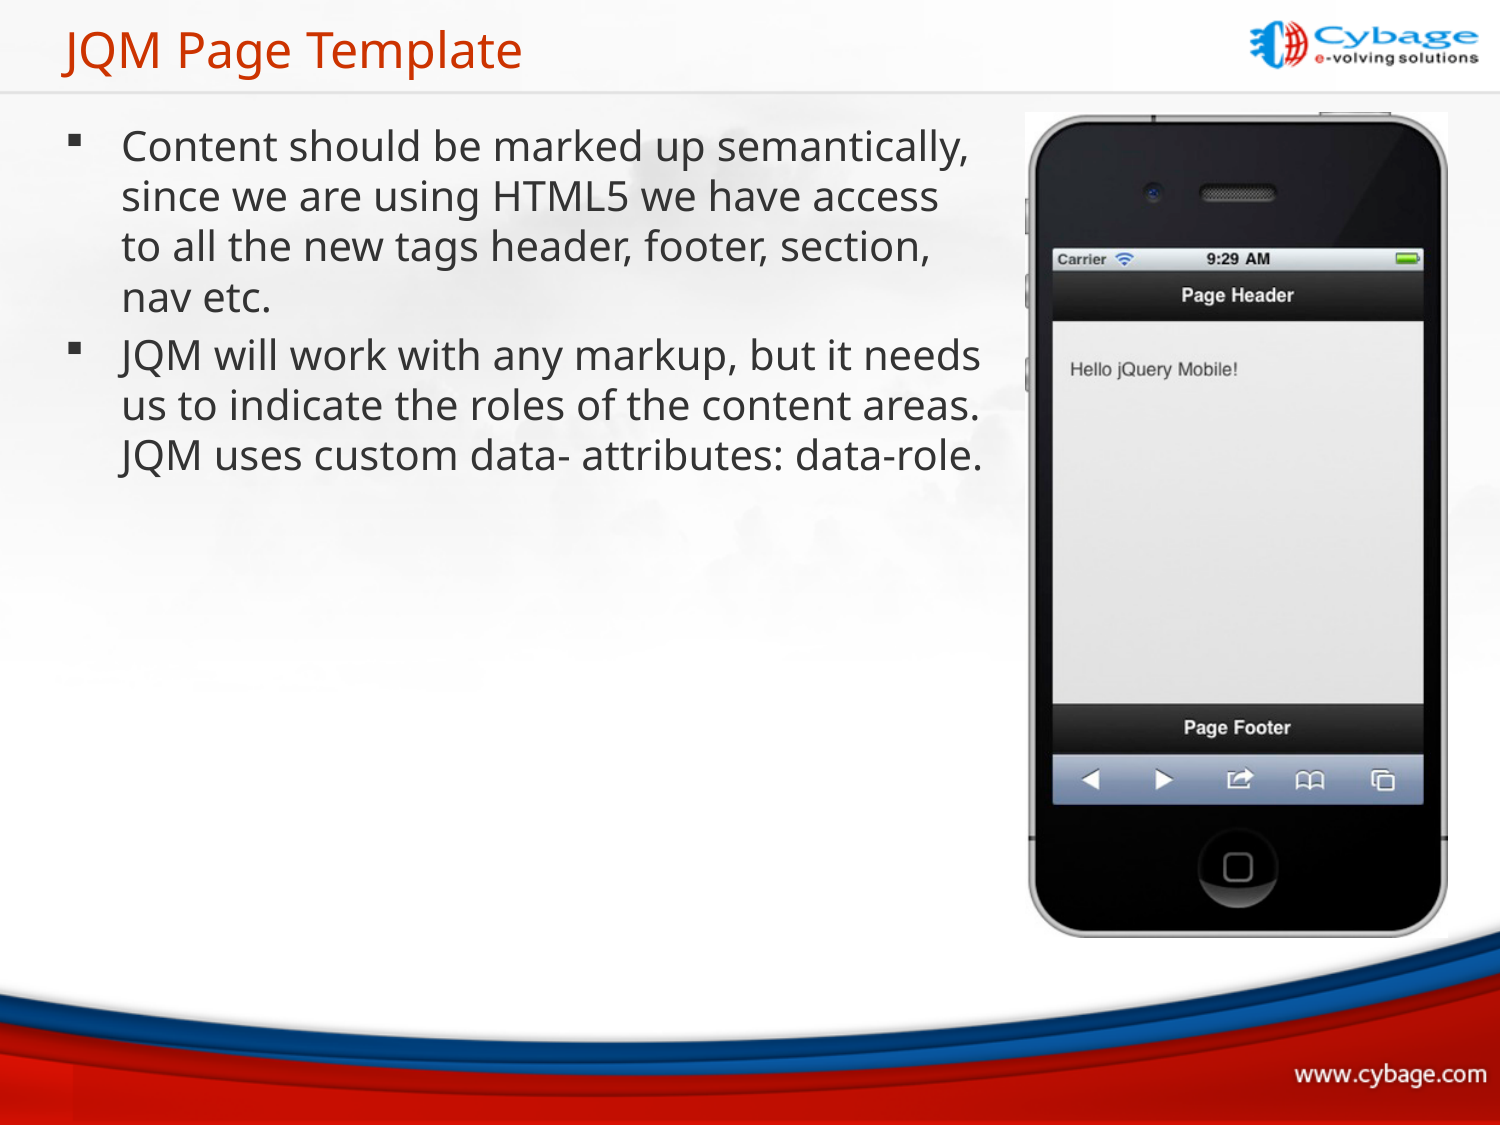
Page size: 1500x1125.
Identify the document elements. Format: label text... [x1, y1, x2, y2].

title JQM Page Template [50, 21, 1213, 75]
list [1024, 112, 1448, 938]
text_box Content should be marked up semantically, since we are using HTML5 we have access to all the new tags header, footer, section, nav etc. JQM will work with any markup, but it needs us to indicate the roles of the content areas. JQM uses custom data- attributes: data-role. [50, 112, 1000, 963]
picture [0, 0, 1500, 1125]
